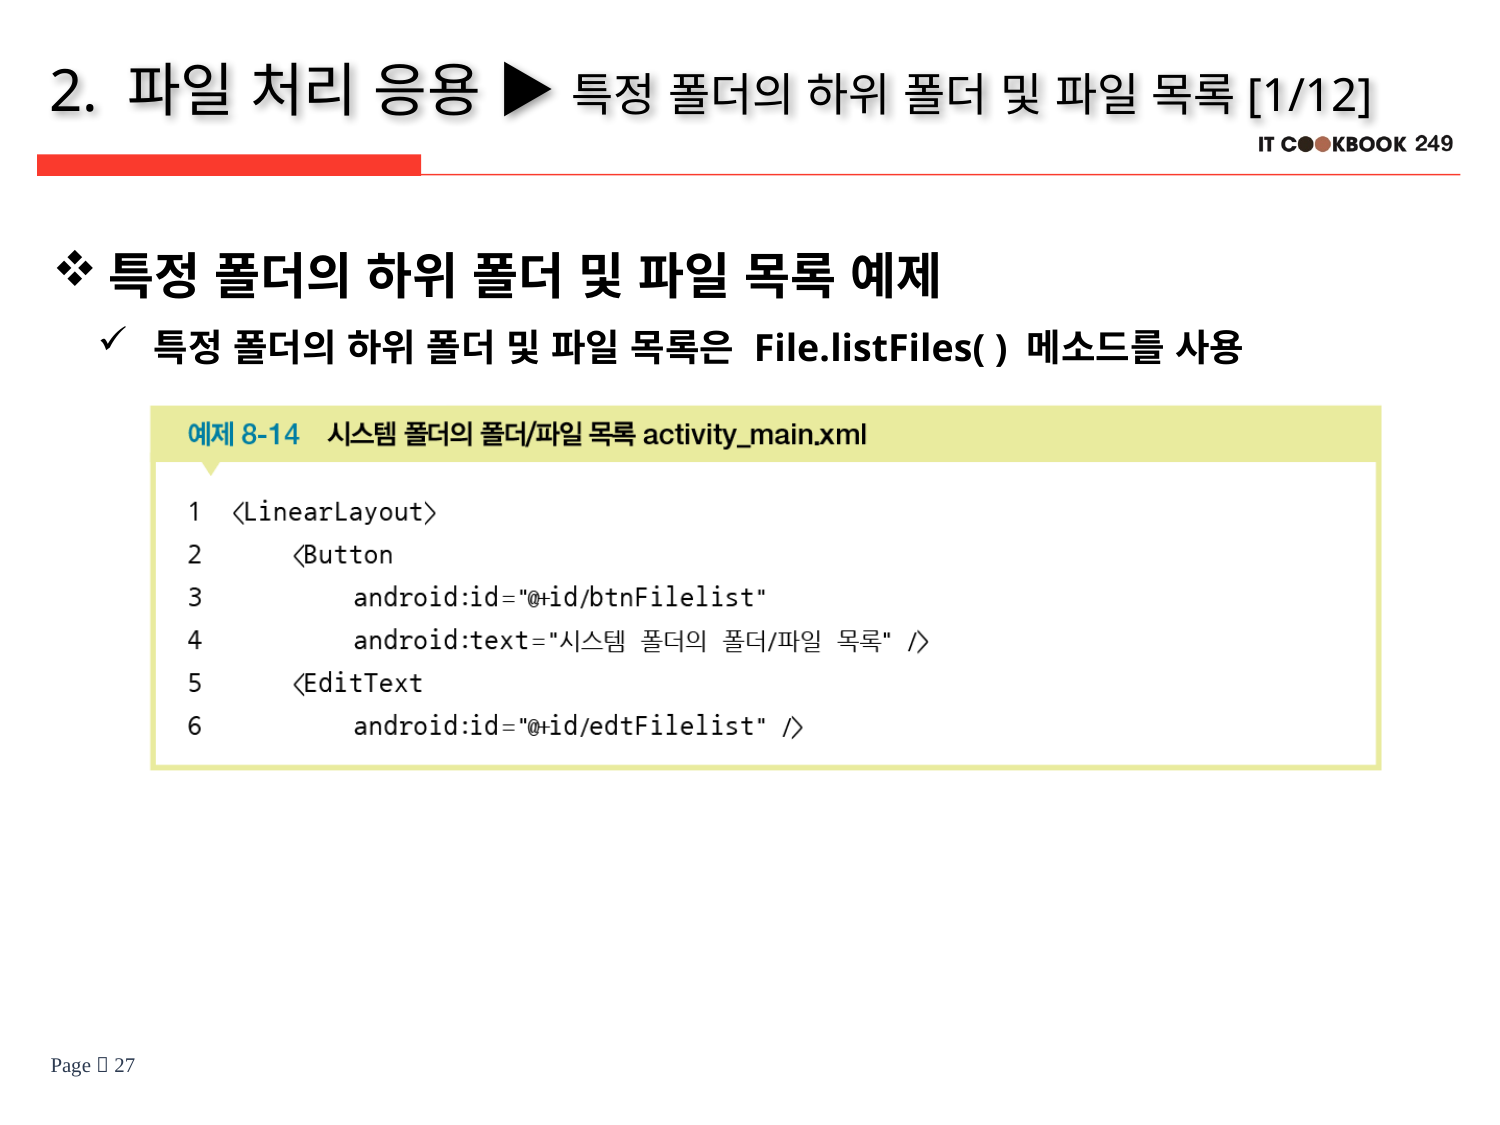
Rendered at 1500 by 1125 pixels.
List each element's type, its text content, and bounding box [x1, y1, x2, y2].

picture [135, 391, 1393, 784]
picture [1218, 120, 1464, 164]
list 특정 폴더의 하위 폴더 및 파일 목록 예제 특정 폴더의 하위 폴더 및 파일 목록은 File.listFiles( ) 메소드를 사용 [8, 243, 1480, 1031]
title 2. 파일 처리 응용 ▶ 특정 폴더의 하위 폴더 및 파일 목록[1/12] [48, 53, 1448, 161]
